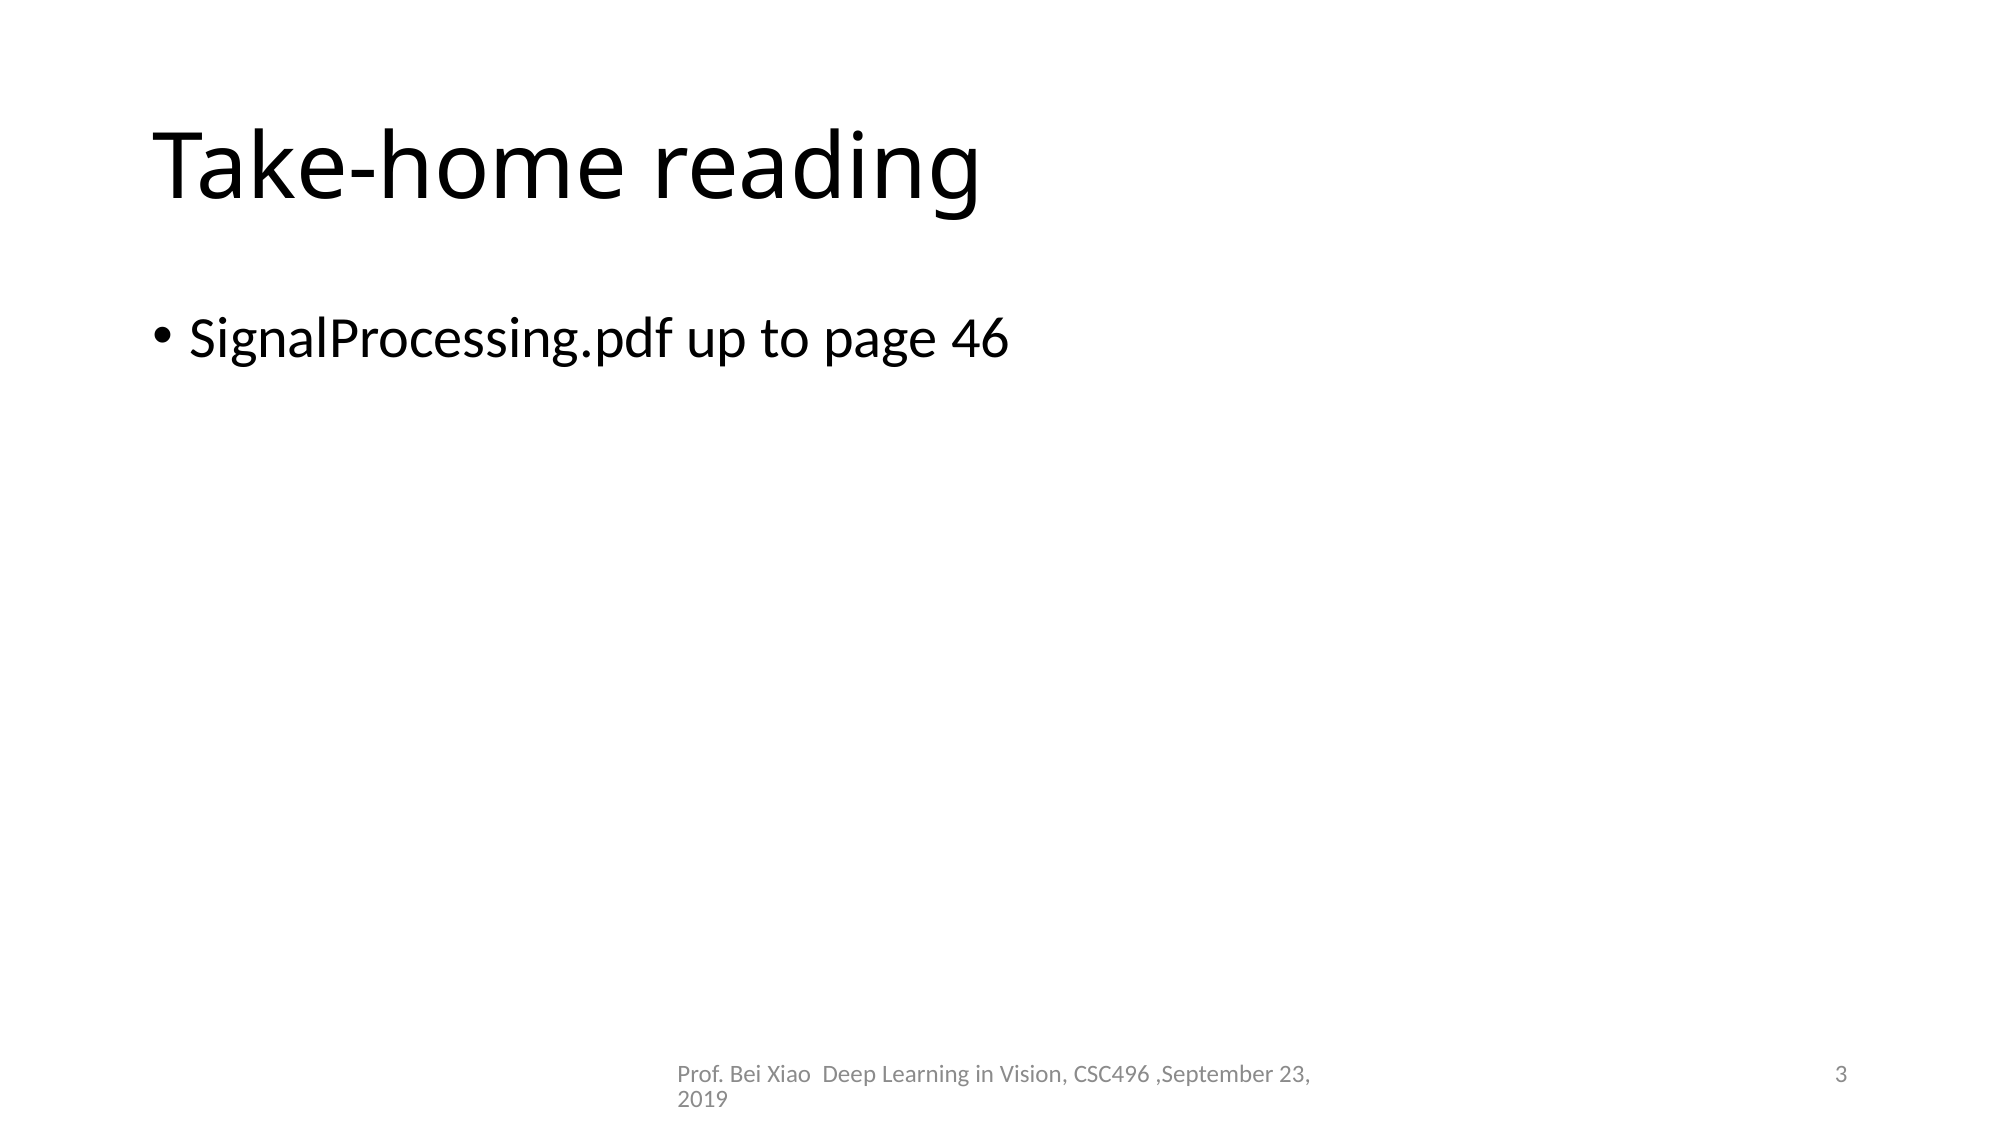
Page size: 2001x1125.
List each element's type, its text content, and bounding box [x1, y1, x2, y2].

title Take-home reading [137, 59, 1863, 278]
list SignalProcessing.pdf up to page 46 [137, 299, 1863, 1014]
slide_number 3 [1412, 1042, 1863, 1103]
footer Prof. Bei Xiao Deep Learning in Vision, CSC496 ,September 23, 2019 [662, 1042, 1338, 1103]
